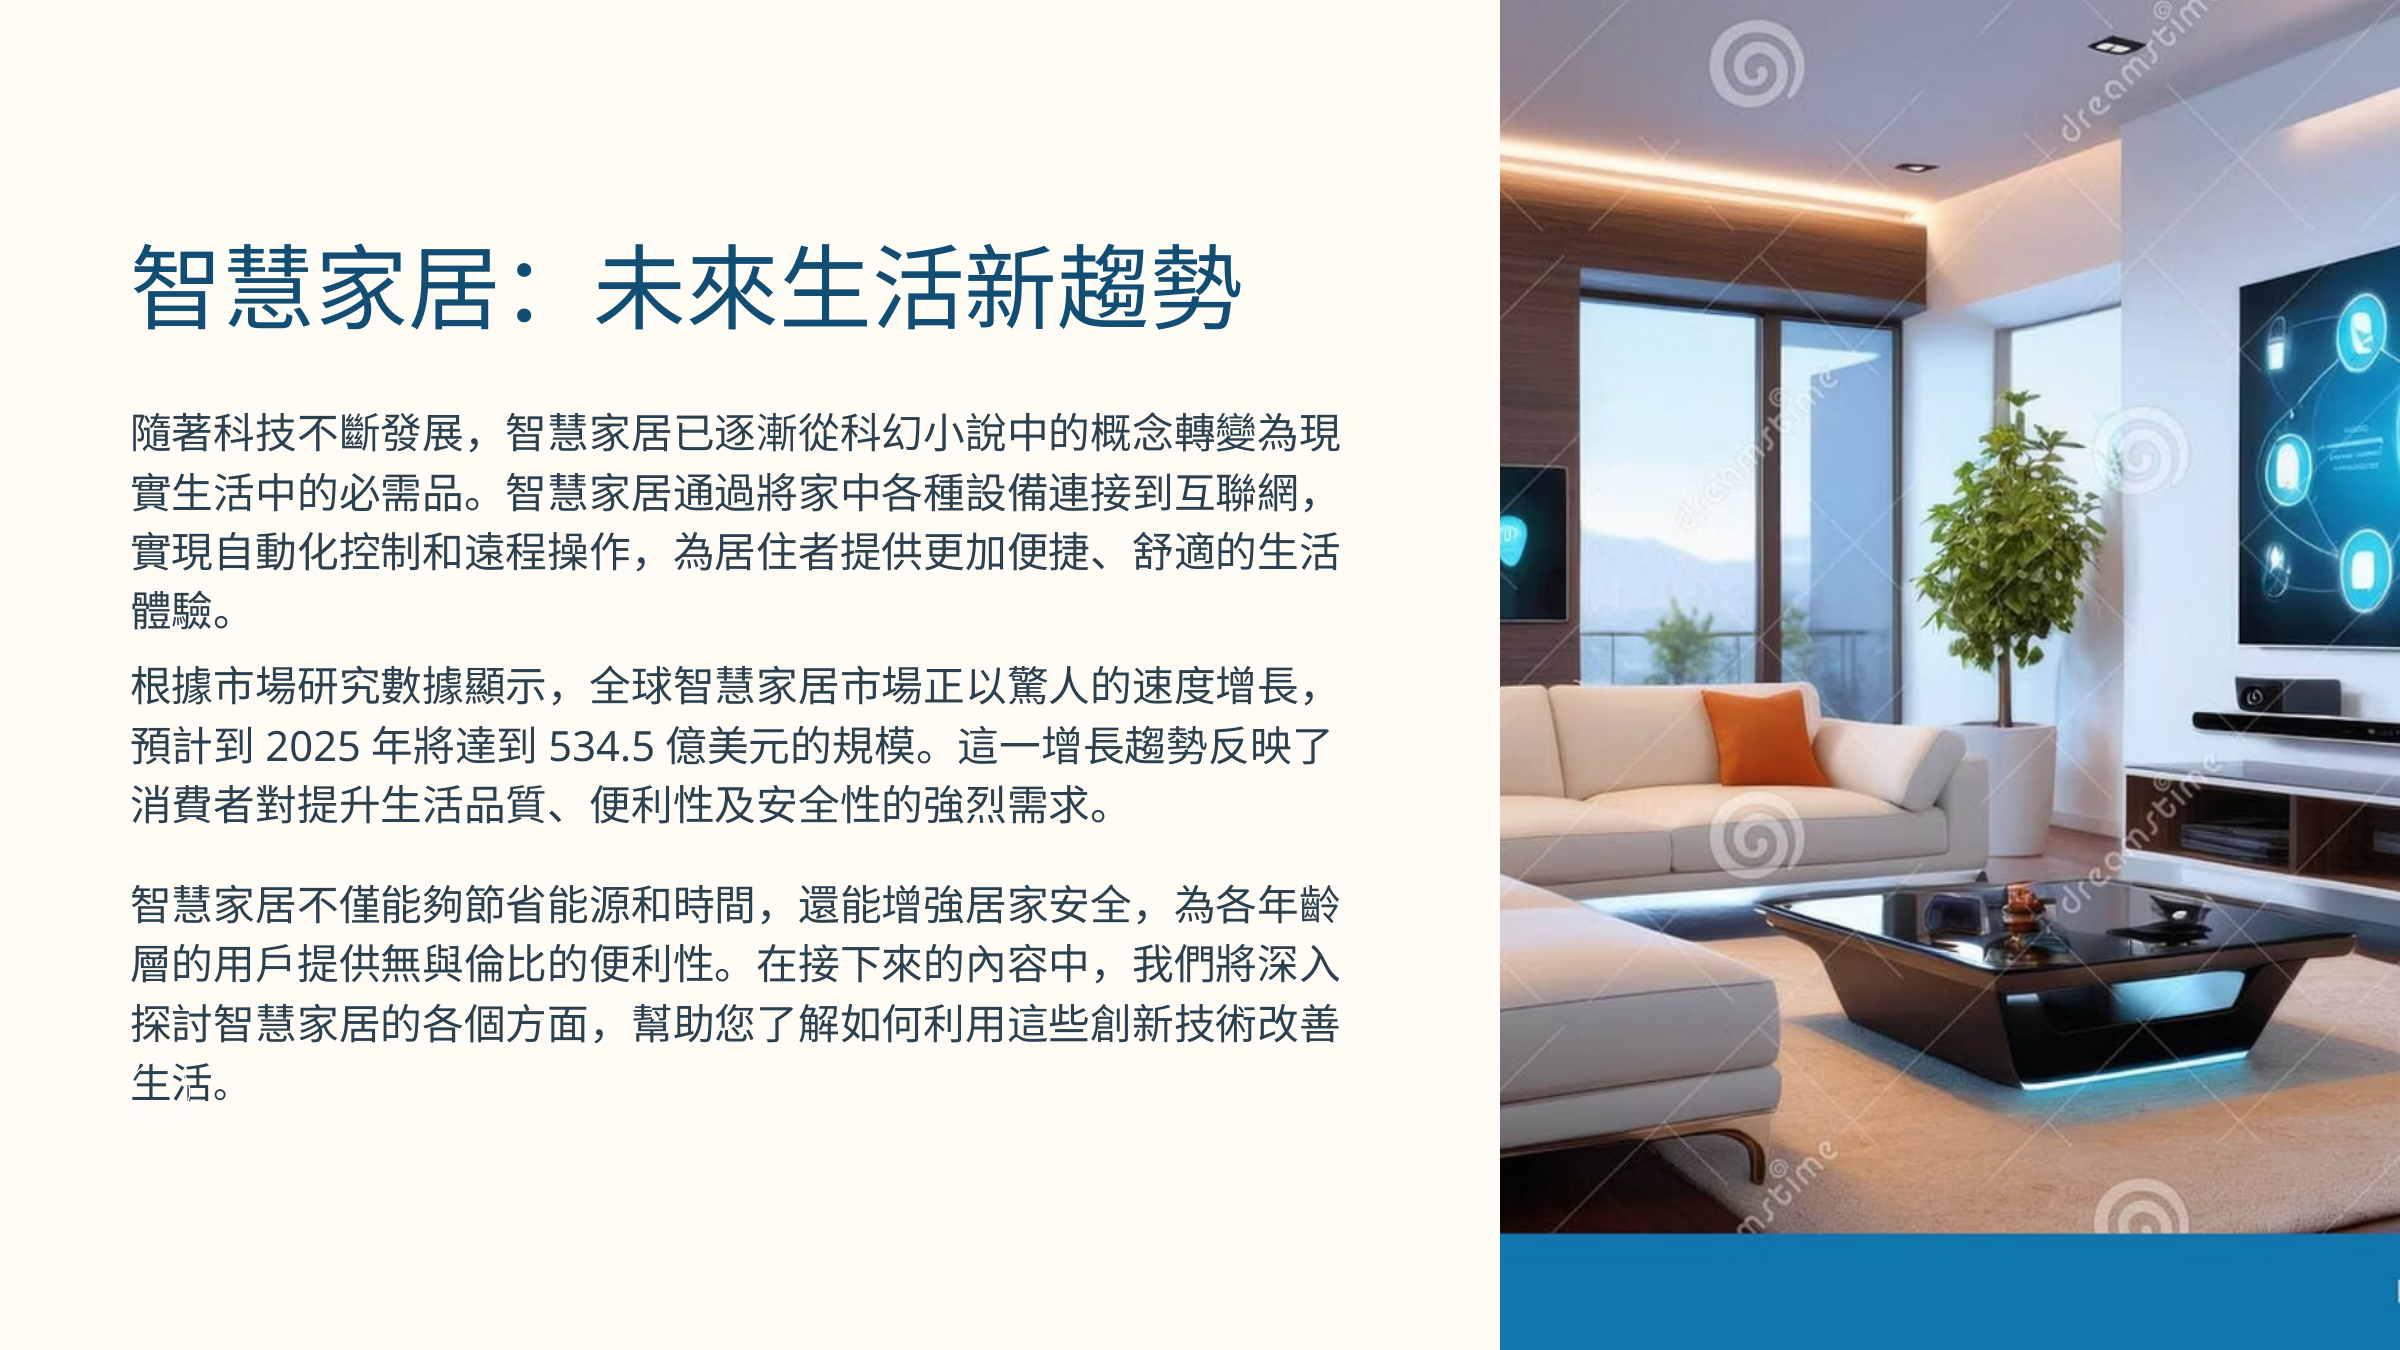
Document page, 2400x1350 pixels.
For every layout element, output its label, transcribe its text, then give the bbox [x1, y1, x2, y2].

text_box 智慧家居：未來生活新趨勢 [130, 225, 1247, 342]
text_box 隨著科技不斷發展，智慧家居已逐漸從科幻小說中的概念轉變為現實生活中的必需品。智慧家居通過將家中各種設備連接到互聯網，實現自動化控制和遠程操作，為居住者提供更加便捷、舒適的生活體驗。 [130, 397, 1370, 577]
picture [1499, 0, 2400, 1350]
text_box 智慧家居不僅能夠節省能源和時間，還能增強居家安全，為各年齡層的用戶提供無與倫比的便利性。在接下來的內容中，我們將深入探討智慧家居的各個方面，幫助您了解如何利用這些創新技術改善生活。 [130, 869, 1370, 1048]
text_box 根據市場研究數據顯示，全球智慧家居市場正以驚人的速度增長，預計到2025年將達到534.5億美元的規模。這一增長趨勢反映了消費者對提升生活品質、便利性及安全性的強烈需求。 [130, 650, 1370, 830]
text_box [130, 1061, 190, 1122]
